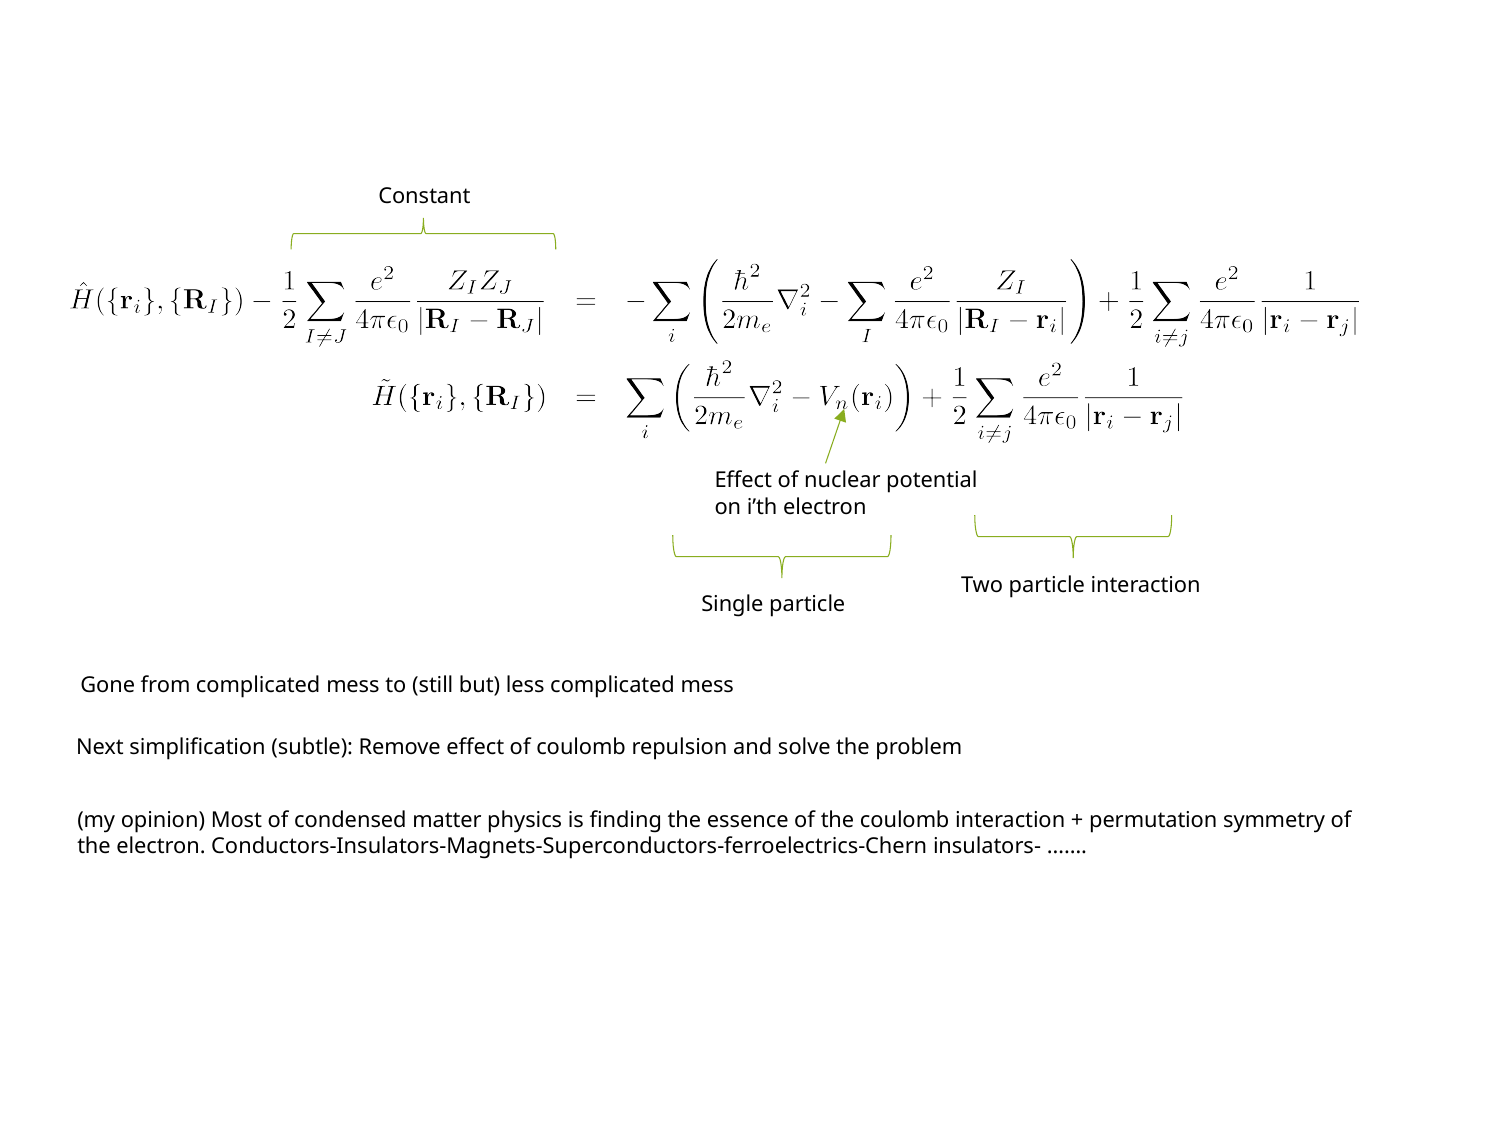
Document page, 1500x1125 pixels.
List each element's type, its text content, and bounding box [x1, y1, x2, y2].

text_box [672, 535, 892, 579]
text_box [825, 408, 845, 464]
text_box Effect of nuclear potential on i’th electron [699, 458, 1021, 526]
text_box [974, 515, 1173, 559]
text_box Gone from complicated mess to (still but) less complicated mess [65, 663, 751, 705]
text_box (my opinion) Most of condensed matter physics is finding the essence of the coulomb interaction + permutation symmetry of the electron. Conductors-Insulators-Magnets-Superconductors-ferroelectrics-Chern insulators- ……. [62, 798, 1382, 866]
text_box [290, 217, 557, 250]
picture [70, 259, 1359, 443]
text_box Next simplification (subtle): Remove effect of coulomb repulsion and solve the problem [61, 725, 984, 767]
text_box Constant [363, 174, 492, 216]
text_box Single particle [686, 582, 867, 624]
text_box Two particle interaction [946, 563, 1216, 605]
